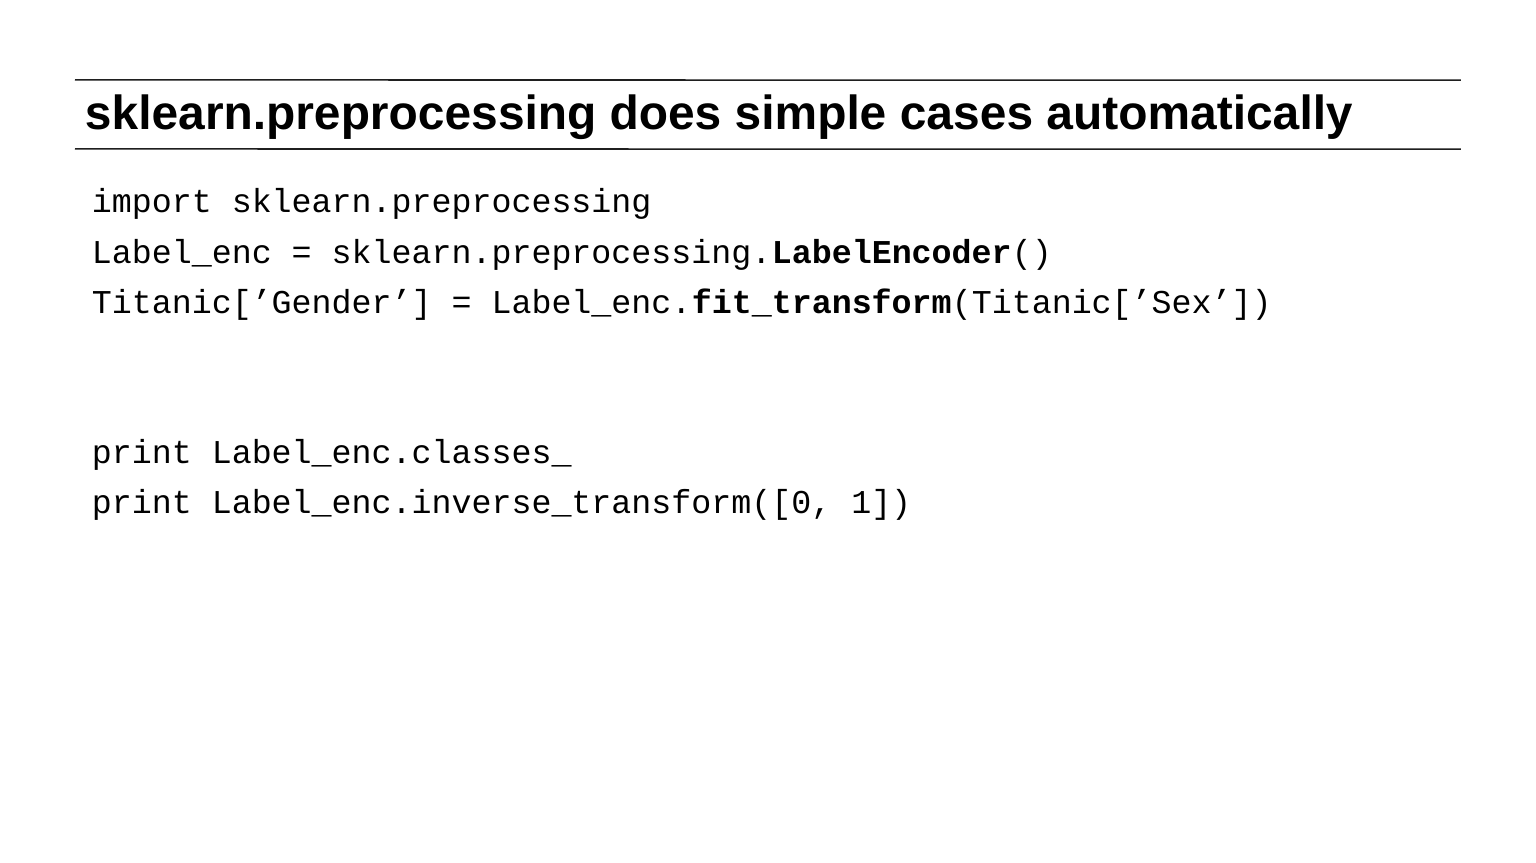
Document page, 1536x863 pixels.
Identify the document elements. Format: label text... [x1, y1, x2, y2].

list import sklearn.preprocessing Label_enc = sklearn.preprocessing.LabelEncoder() Titanic[’Gender’] = Label_enc.fit_transform(Titanic[’Sex’]) print Label_enc.classes_ print Label_enc.inverse_transform([0, 1]) [76, 160, 1460, 823]
title sklearn.preprocessing does simple cases automatically [76, 82, 1369, 160]
